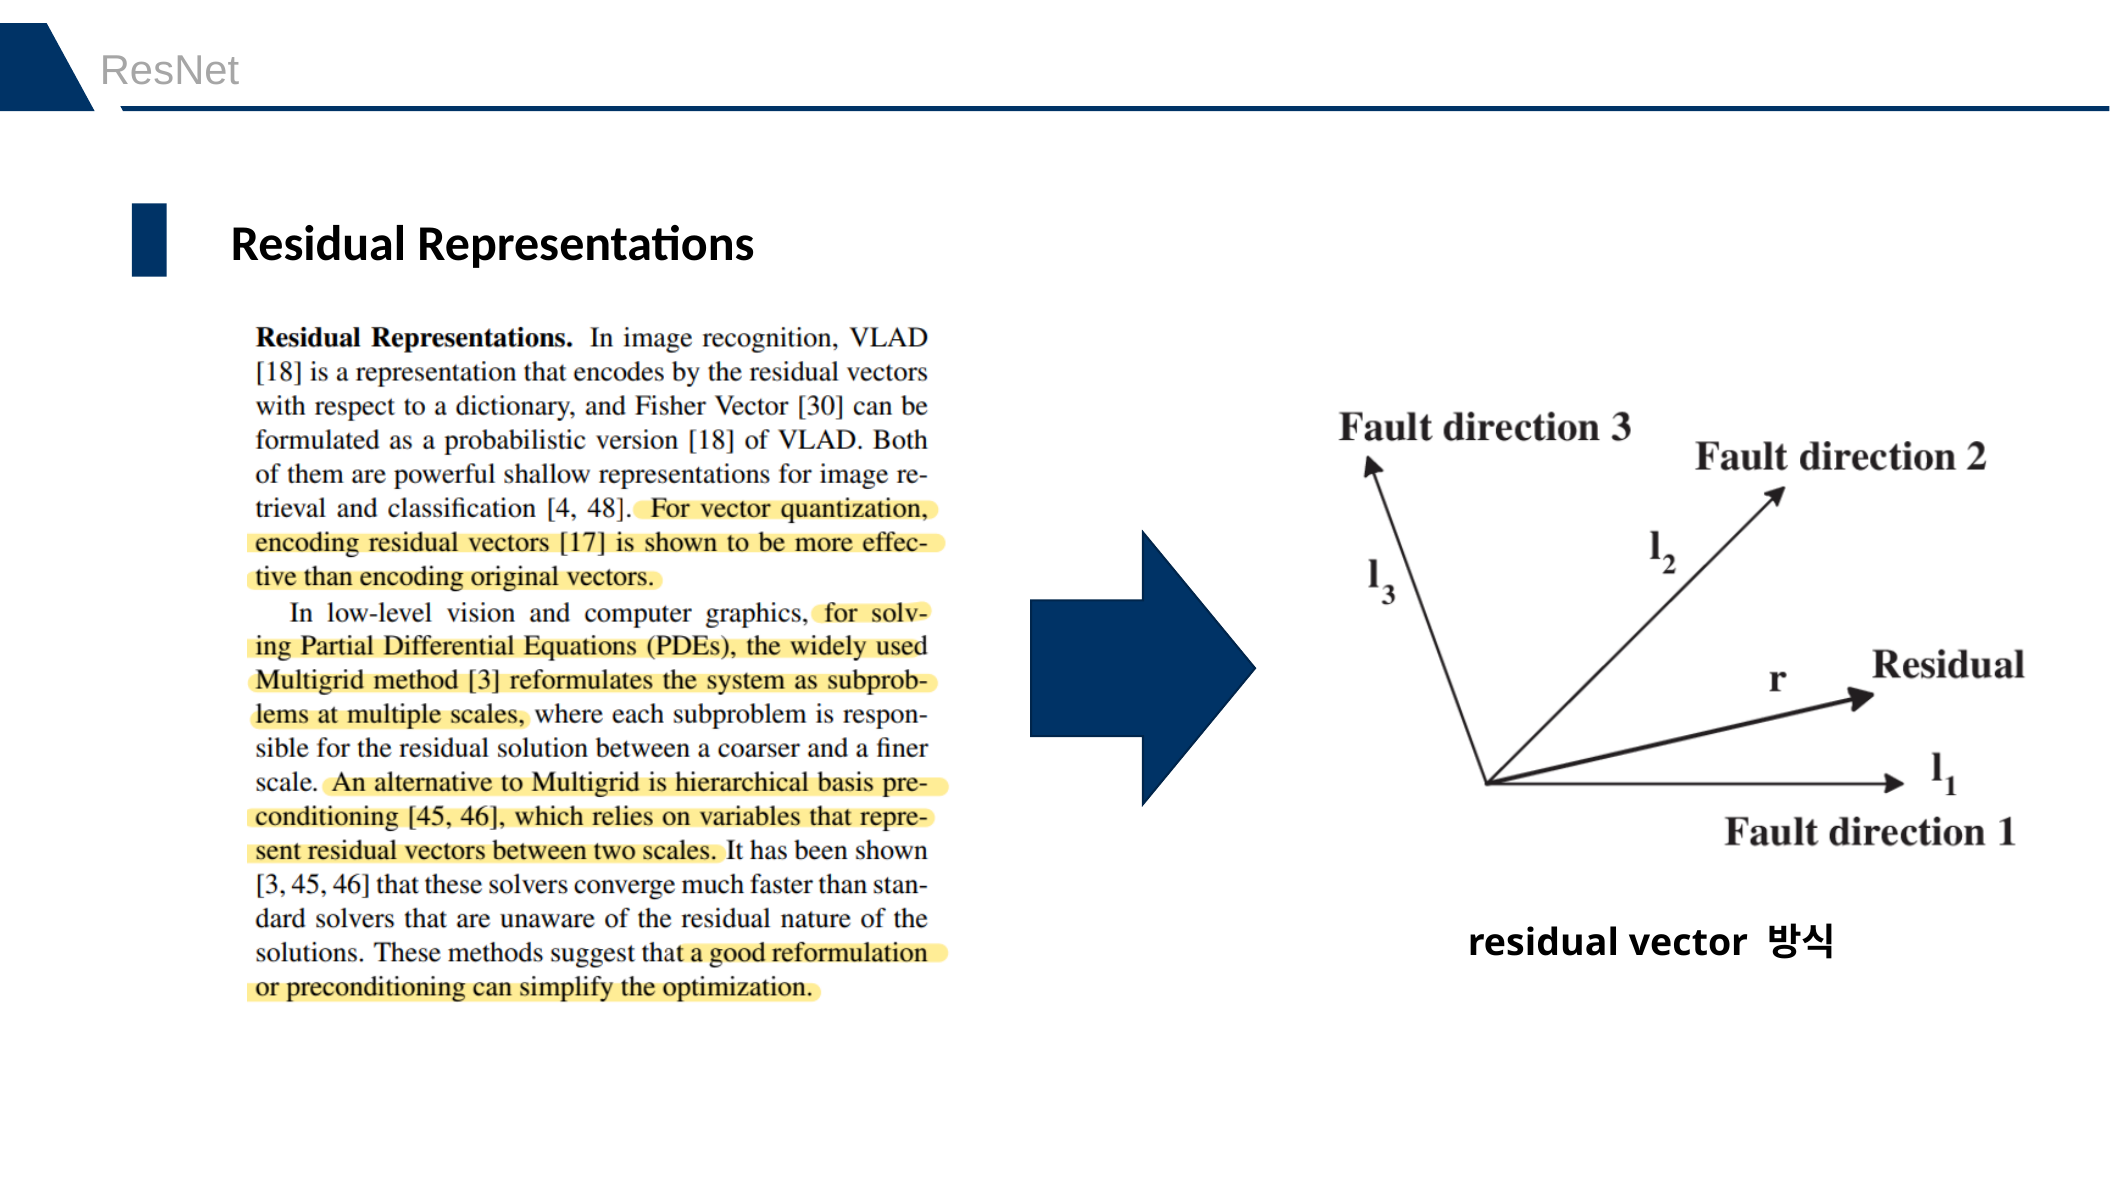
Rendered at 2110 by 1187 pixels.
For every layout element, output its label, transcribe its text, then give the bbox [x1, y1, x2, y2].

text_box Residual Representations [216, 203, 878, 279]
text_box [1030, 529, 1257, 807]
text_box [0, 22, 97, 113]
text_box ResNet [99, 42, 603, 93]
text_box [131, 202, 168, 278]
text_box residual vector 방식 [1273, 888, 2030, 971]
picture [1332, 404, 2030, 859]
text_box [118, 104, 2110, 113]
picture [247, 321, 959, 1015]
